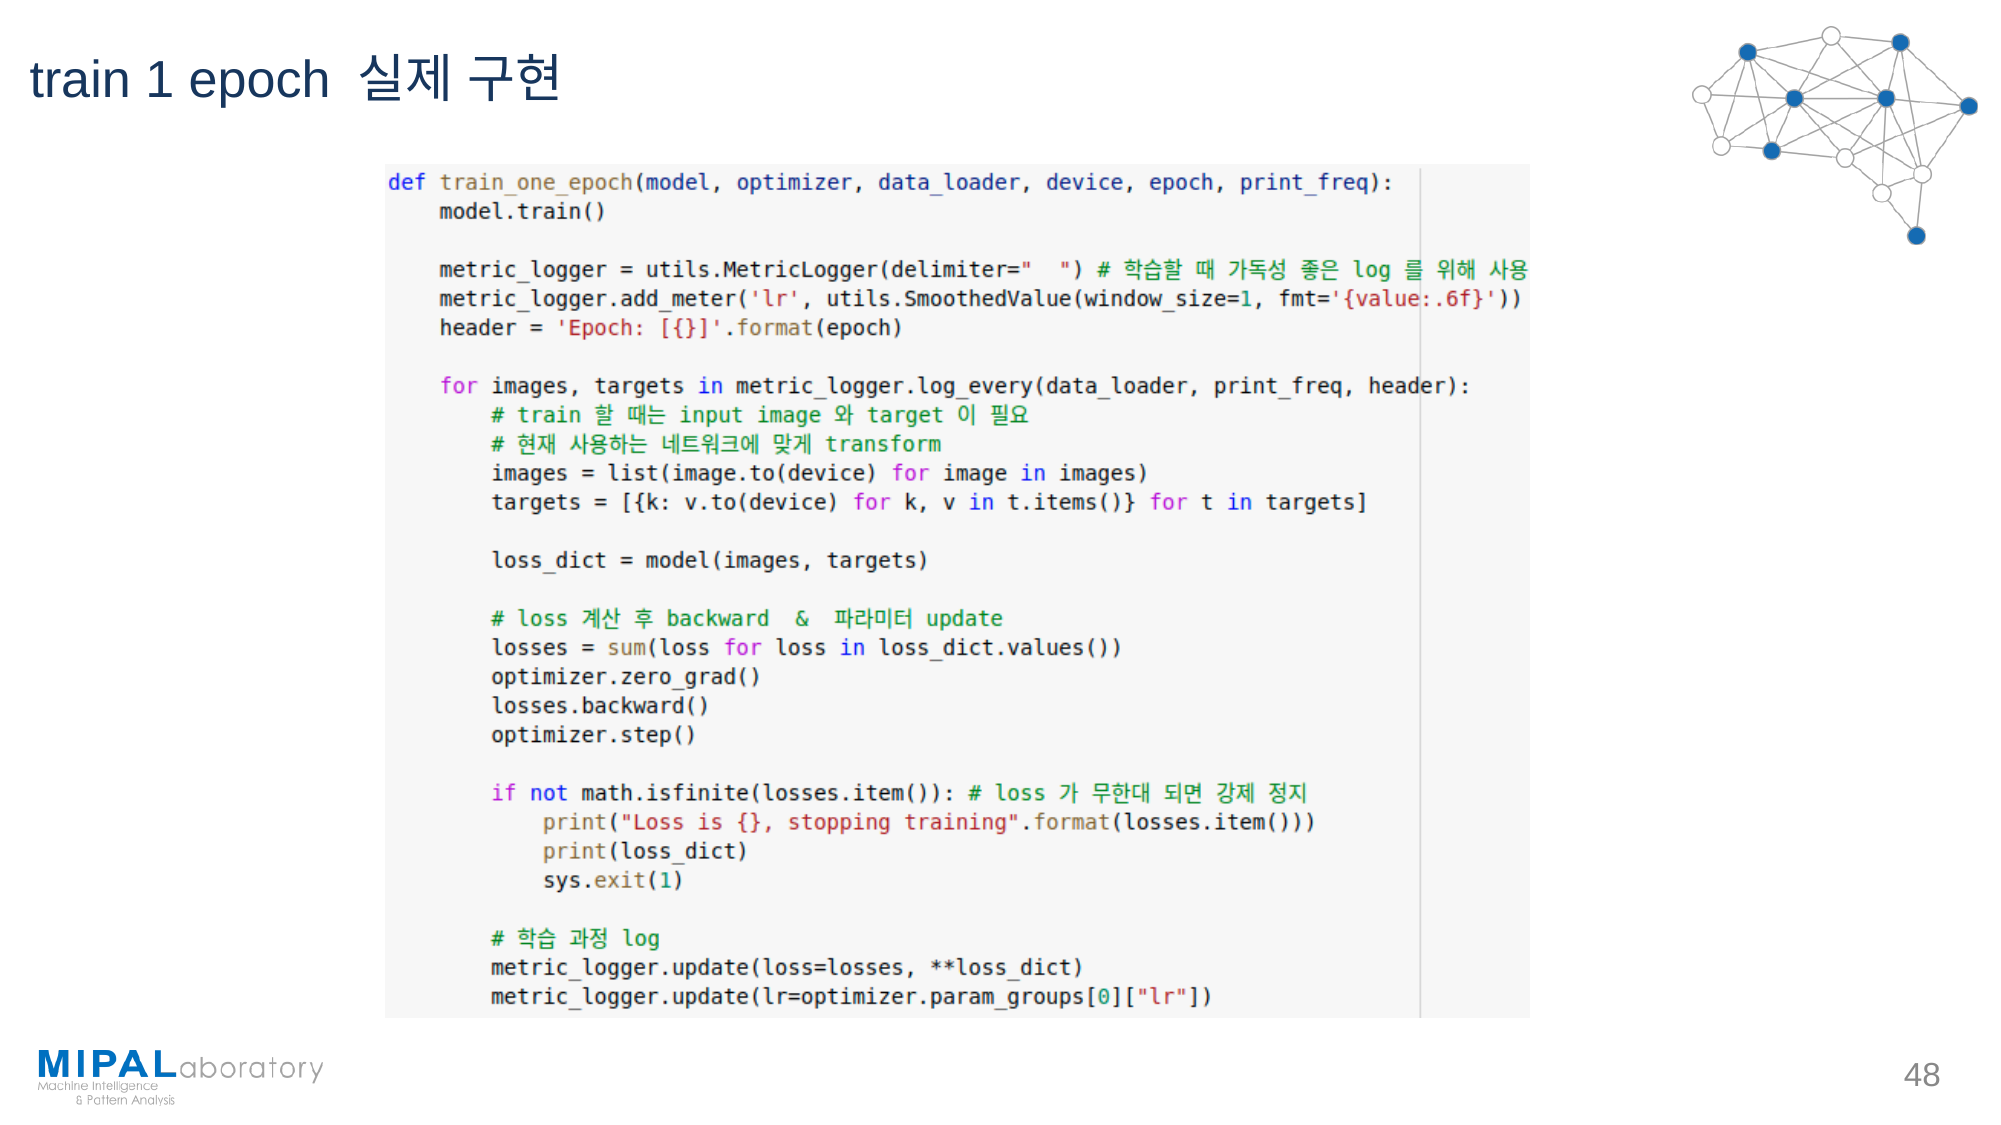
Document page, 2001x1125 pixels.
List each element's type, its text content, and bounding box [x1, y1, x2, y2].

picture [385, 163, 1531, 1018]
title train 1 epoch 실제 구현 [9, 13, 1810, 140]
picture [38, 1050, 323, 1106]
picture [1692, 26, 1978, 245]
slide_number ‹#› [1494, 1042, 1961, 1103]
